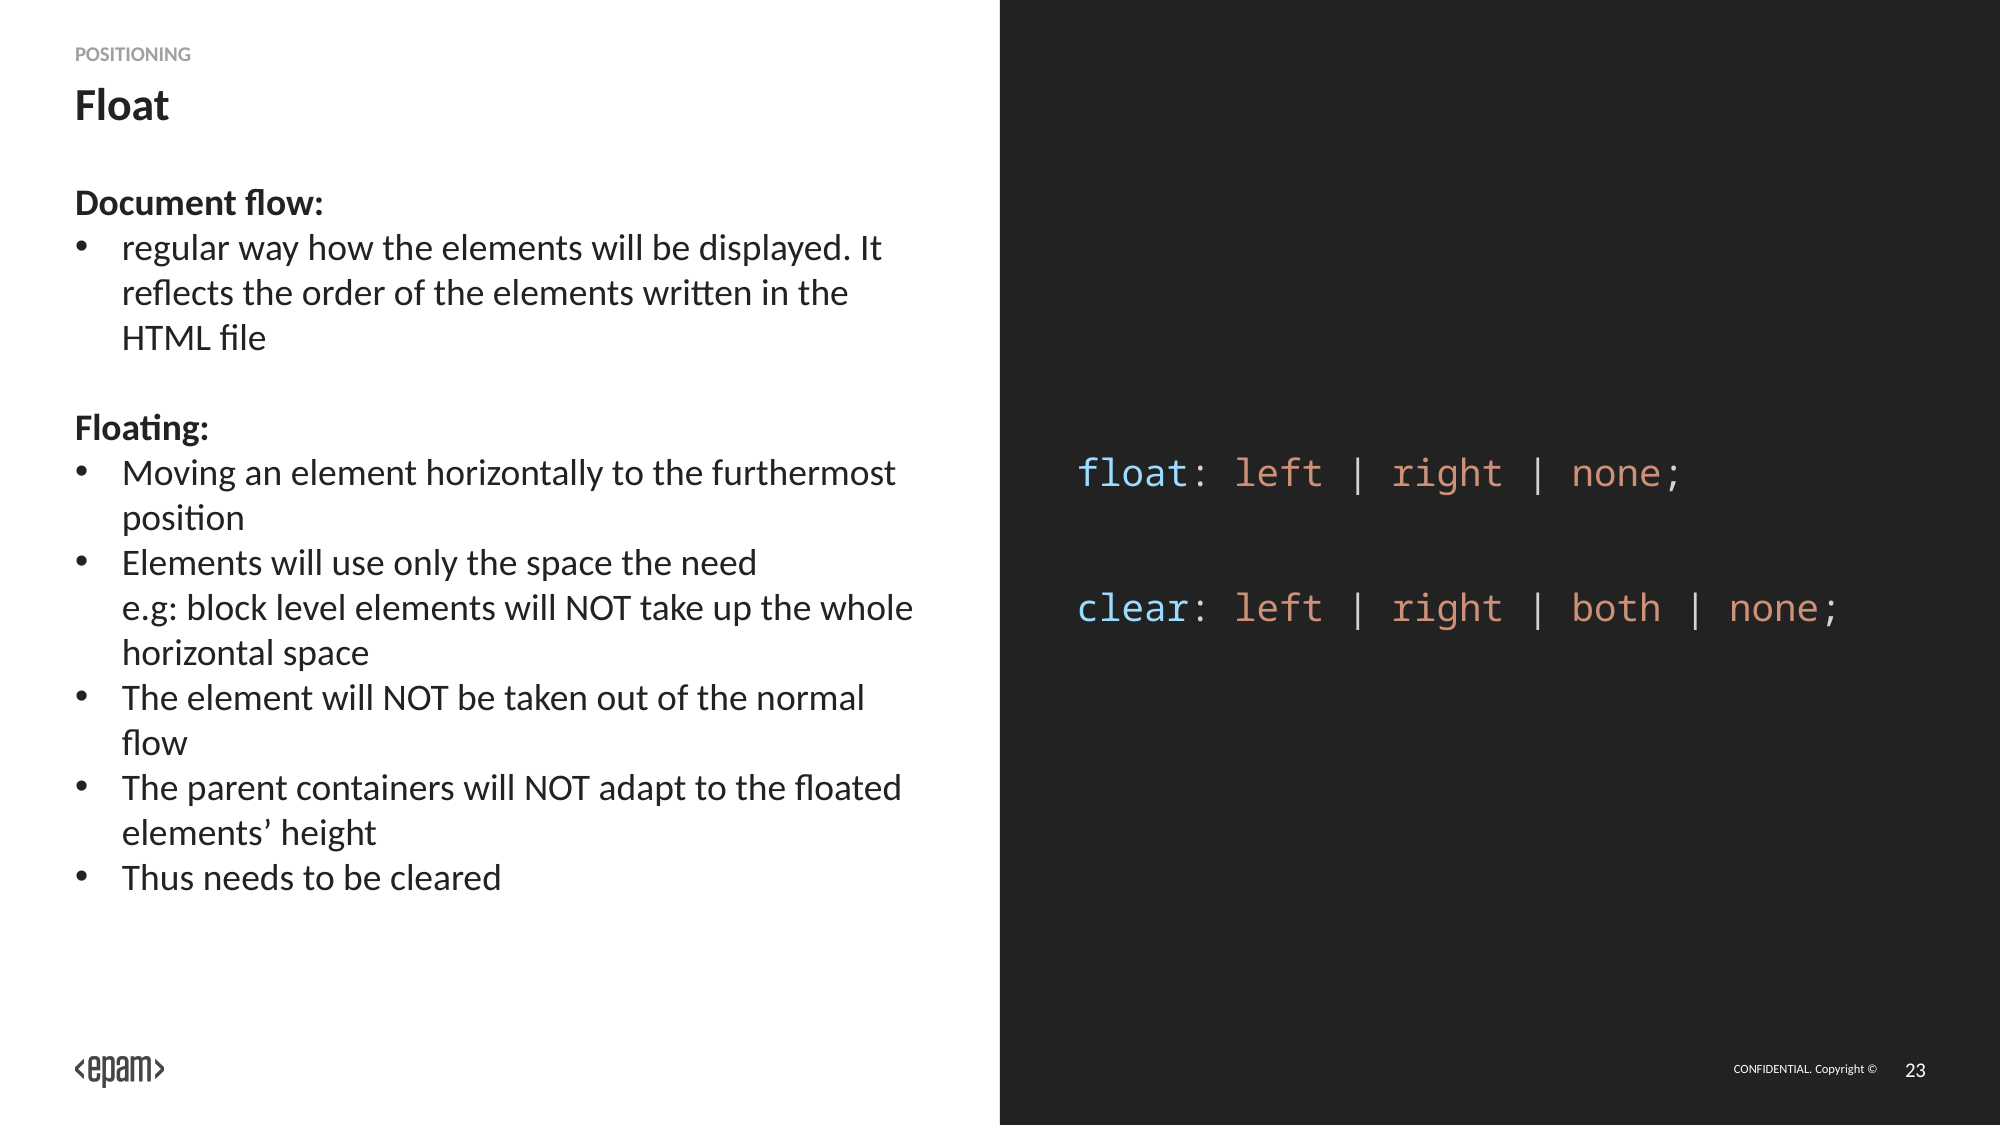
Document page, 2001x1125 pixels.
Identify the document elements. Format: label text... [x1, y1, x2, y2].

title Float [75, 75, 862, 150]
list Positioning [75, 37, 668, 75]
text_box float: left | right | none; clear: left | right | both | none; [1076, 448, 1886, 674]
picture [75, 1056, 164, 1088]
text_box Document flow: regular way how the elements will be displayed. It reflects the order of the elements written in the HTML file Floating: Moving an element horizontally to the furthermost position Elements will use only the space the need e.g: block level elements will NOT take up the whole horizontal space The element will NOT be taken out of the normal flow The parent containers will NOT adapt to the floated elements’ height Thus needs to be cleared [75, 178, 924, 899]
